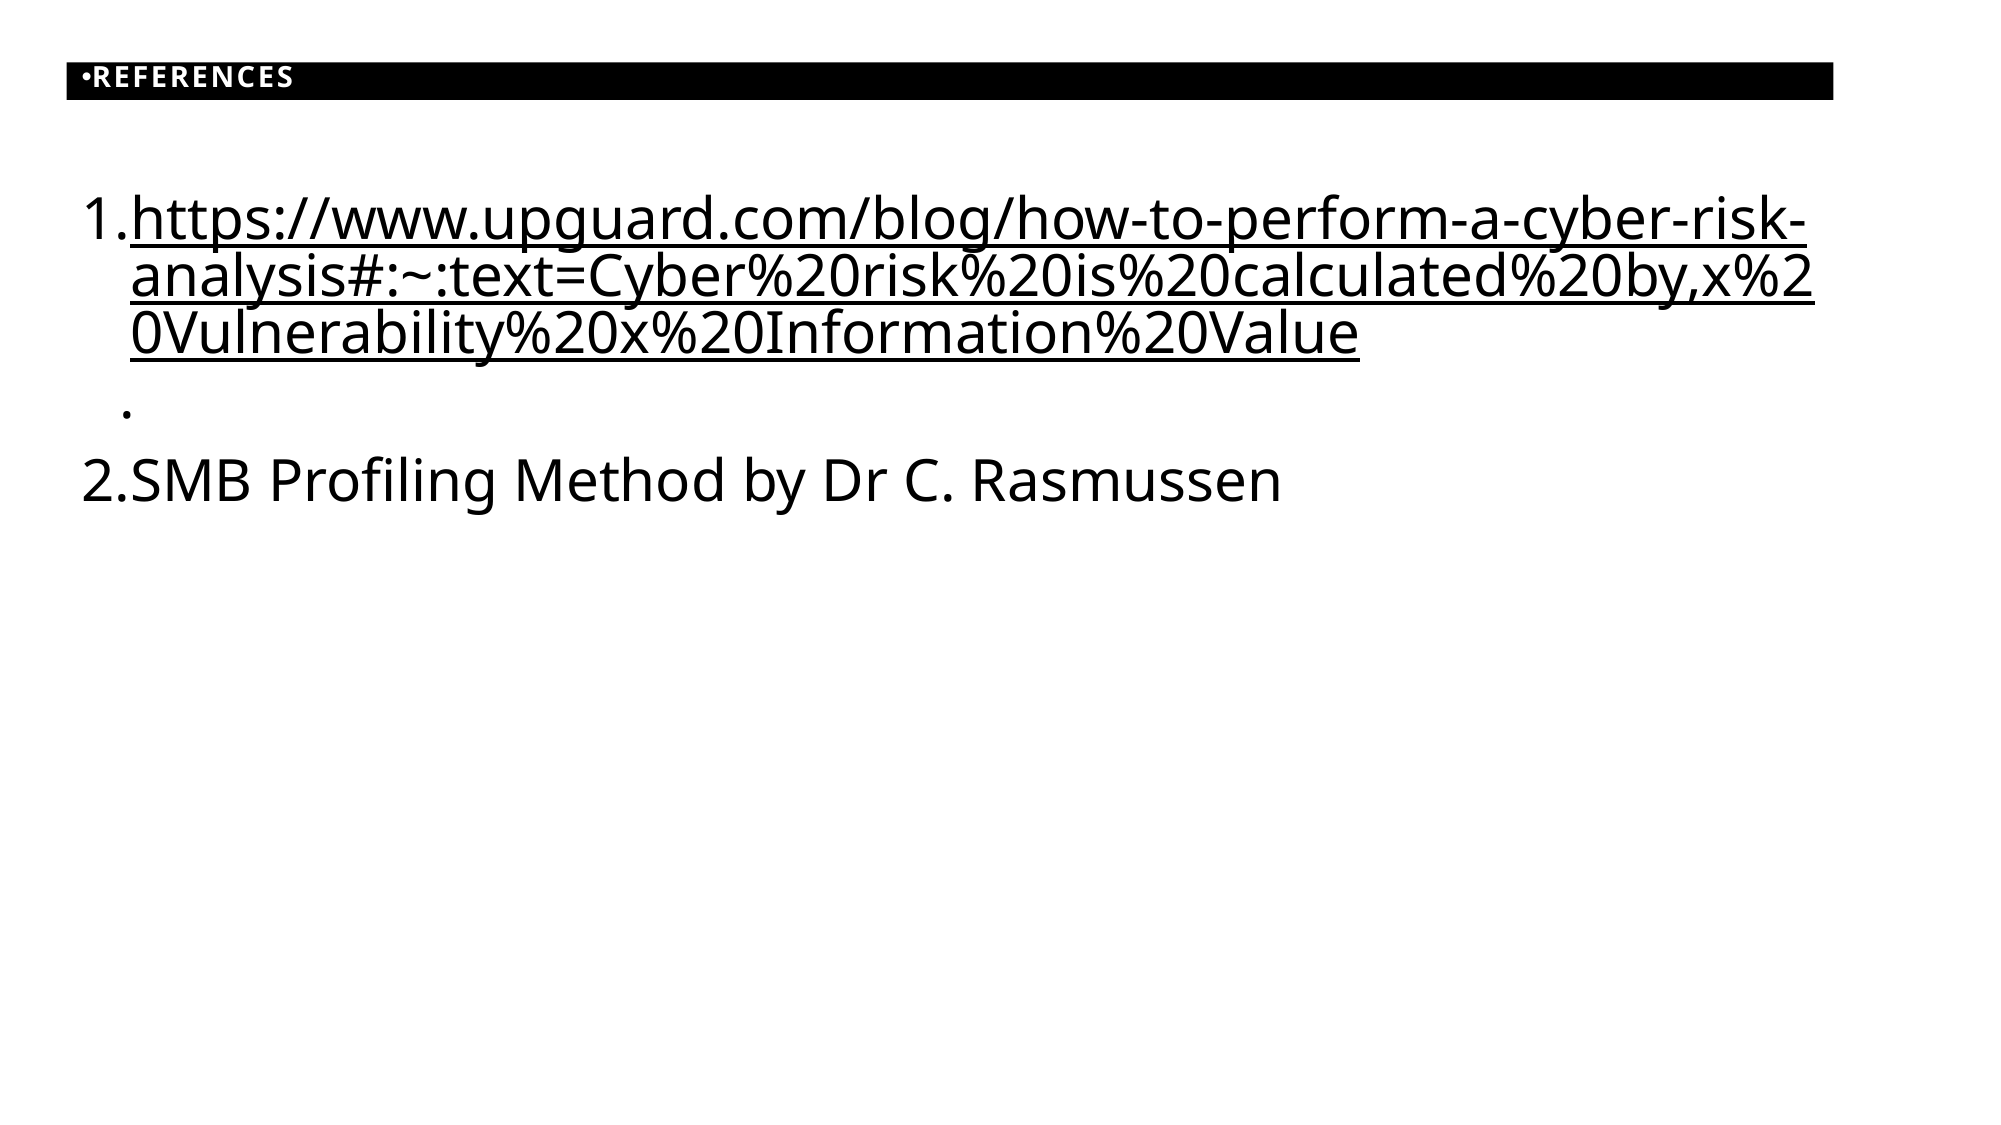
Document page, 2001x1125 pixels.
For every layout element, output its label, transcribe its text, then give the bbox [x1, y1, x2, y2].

list https://www.upguard.com/blog/how-to-perform-a-cyber-risk-analysis#:~:text=Cyber%20risk%20is%20calculated%20by,x%20Vulnerability%20x%20Information%20Value. SMB Profiling Method by Dr C. Rasmussen [66, 174, 1834, 1000]
list References [66, 62, 1834, 100]
